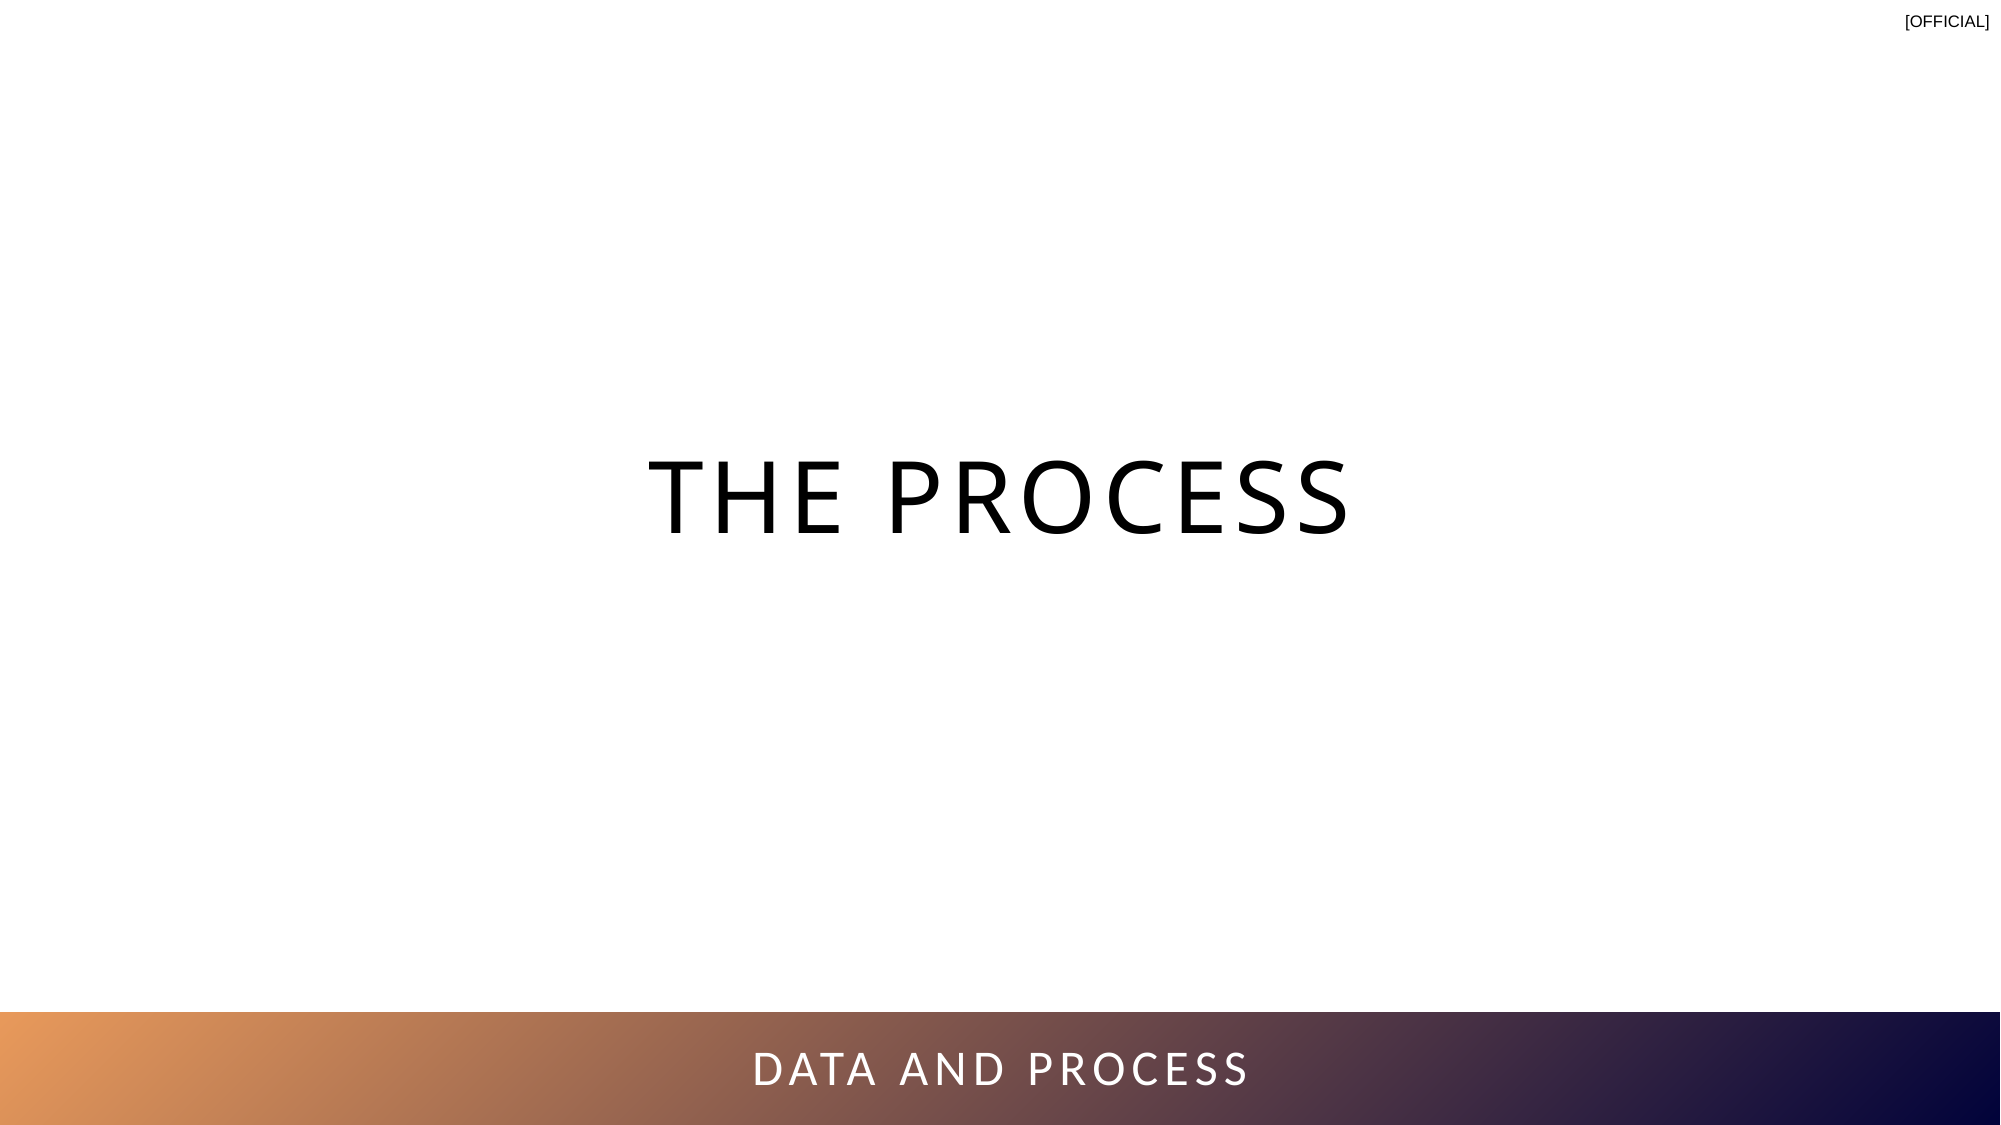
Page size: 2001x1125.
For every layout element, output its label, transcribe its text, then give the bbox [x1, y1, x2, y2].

subtitle Data and PRocess [0, 1012, 2000, 1125]
title THE Process [249, 187, 1750, 563]
